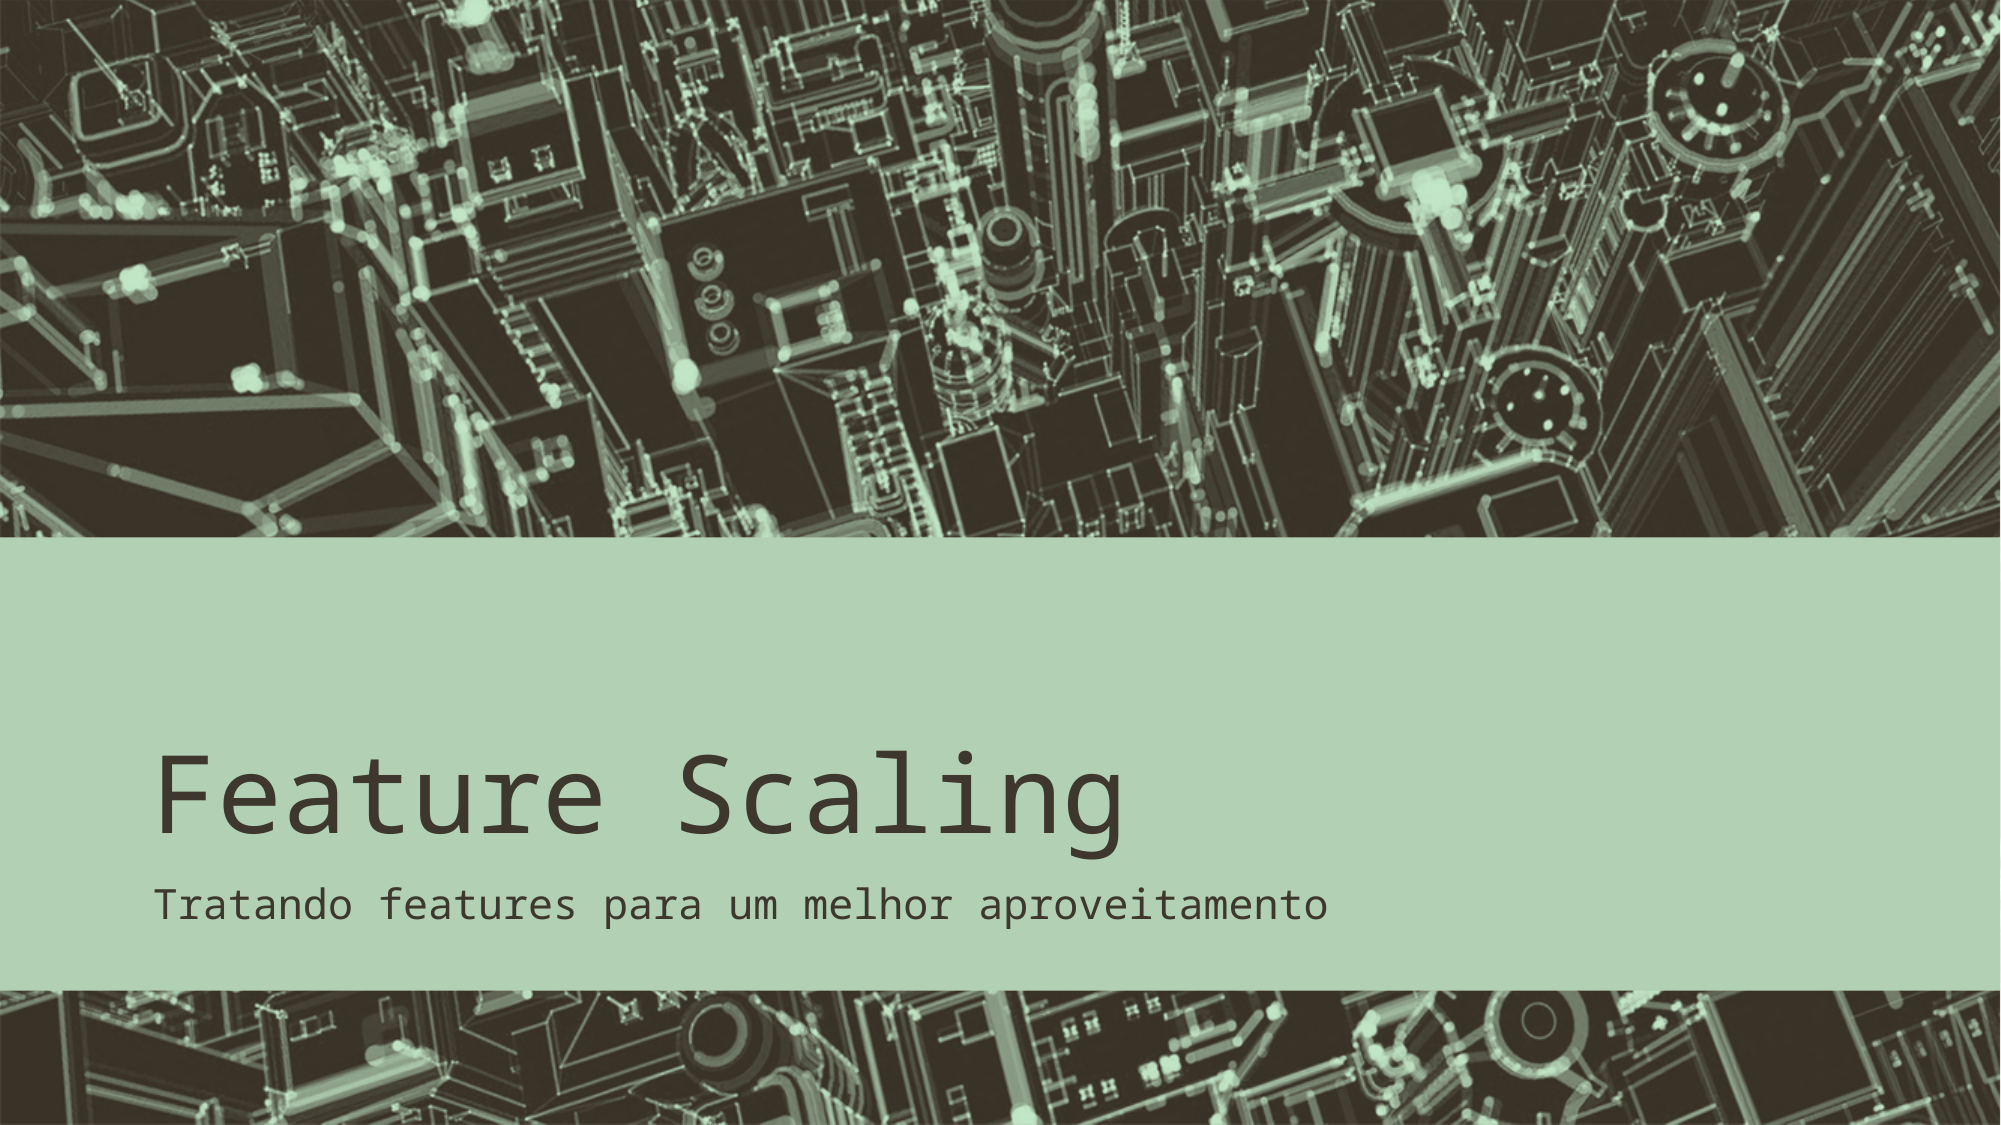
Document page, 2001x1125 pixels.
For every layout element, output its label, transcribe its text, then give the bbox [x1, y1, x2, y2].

title Feature Scaling [138, 562, 1713, 865]
picture [0, 0, 2001, 1125]
list Tratando features para um melhor aproveitamento [138, 876, 1713, 954]
